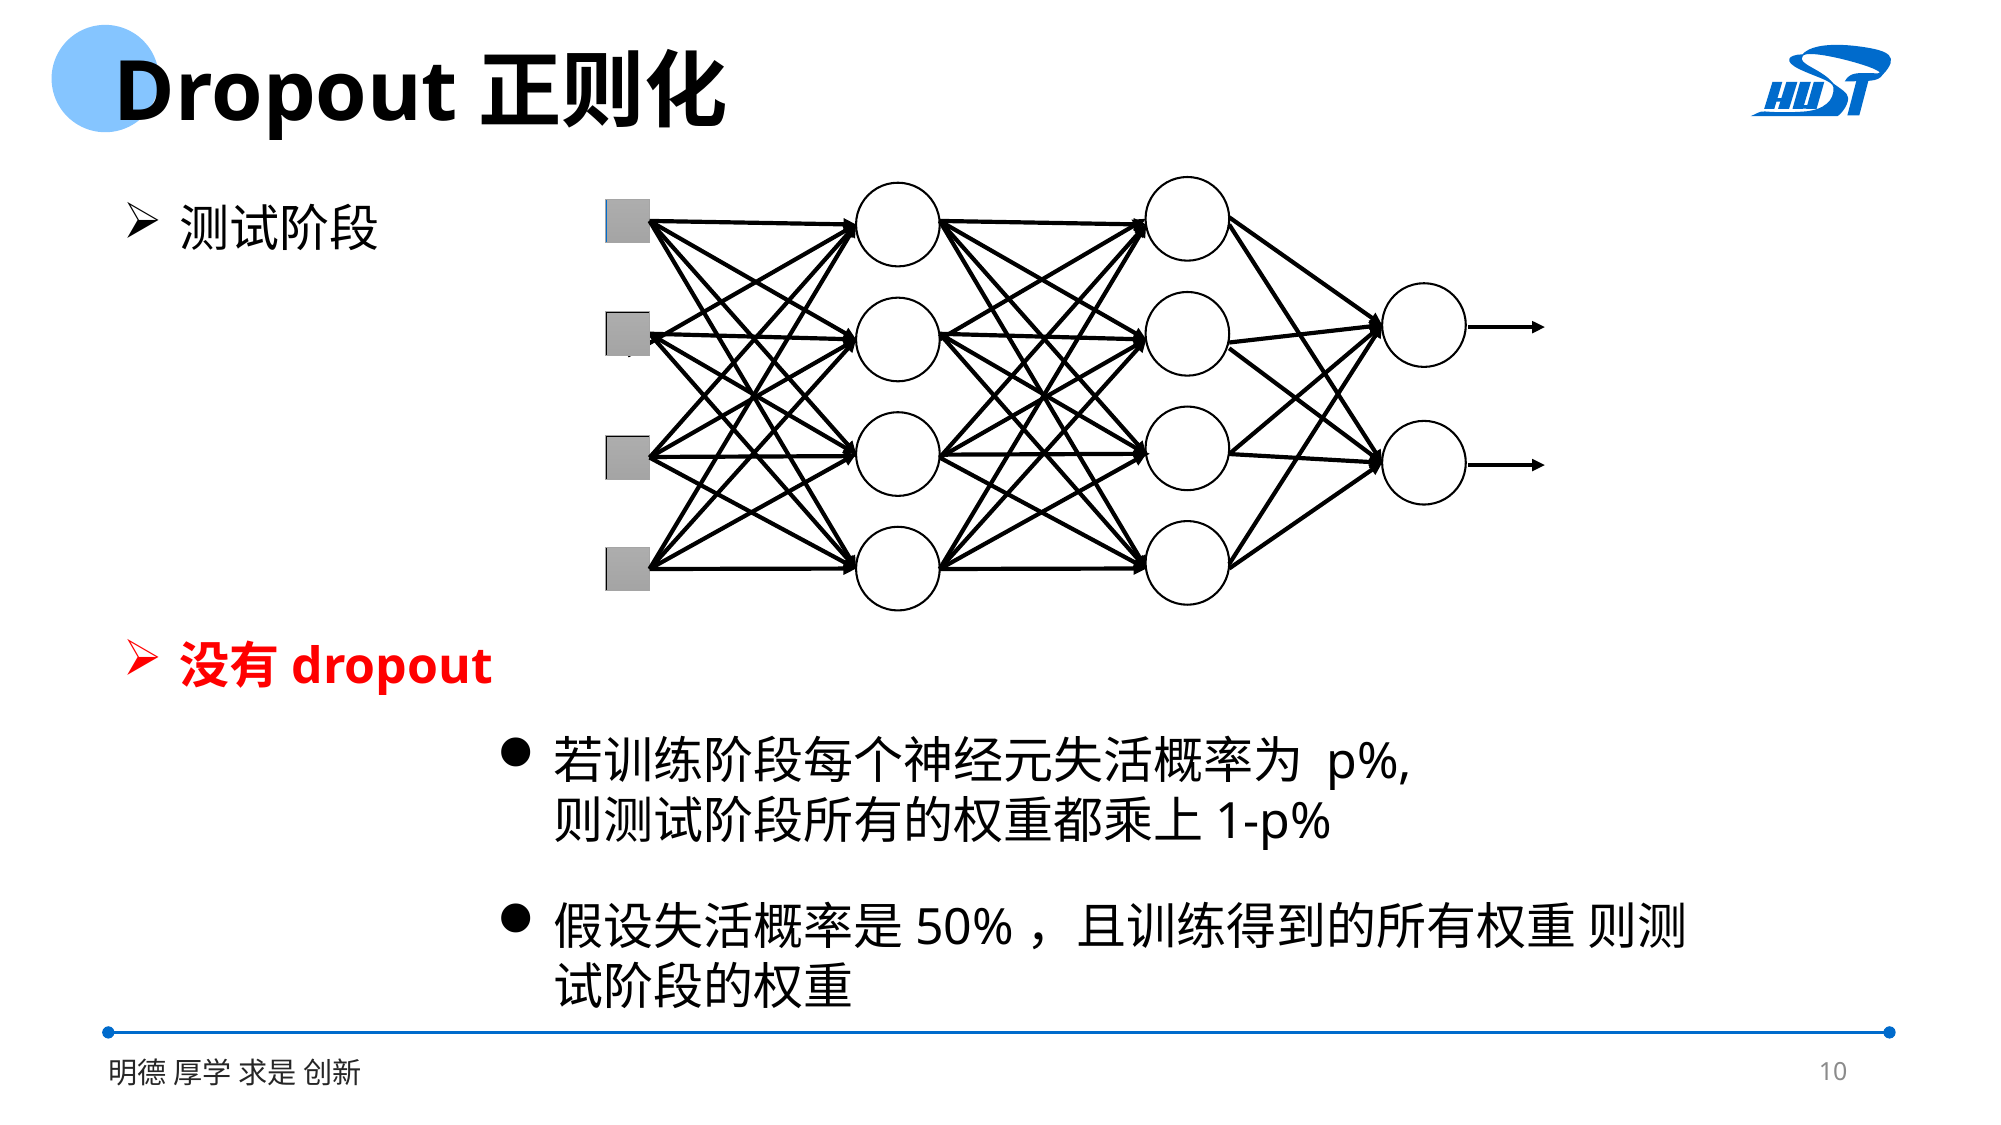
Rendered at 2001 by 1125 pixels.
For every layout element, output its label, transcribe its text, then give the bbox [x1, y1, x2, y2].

text_box 没有dropout [108, 626, 662, 701]
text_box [939, 218, 1146, 340]
slide_number 10 [1412, 1042, 1863, 1103]
text_box Movement not just based on gradient, but previous movement. [121, 61, 159, 121]
text_box 若训练阶段每个神经元失活概率为 p%, 则测试阶段所有的权重都乘上1-p% [482, 721, 1442, 856]
text_box 测试阶段 [108, 159, 428, 264]
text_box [605, 176, 1545, 611]
